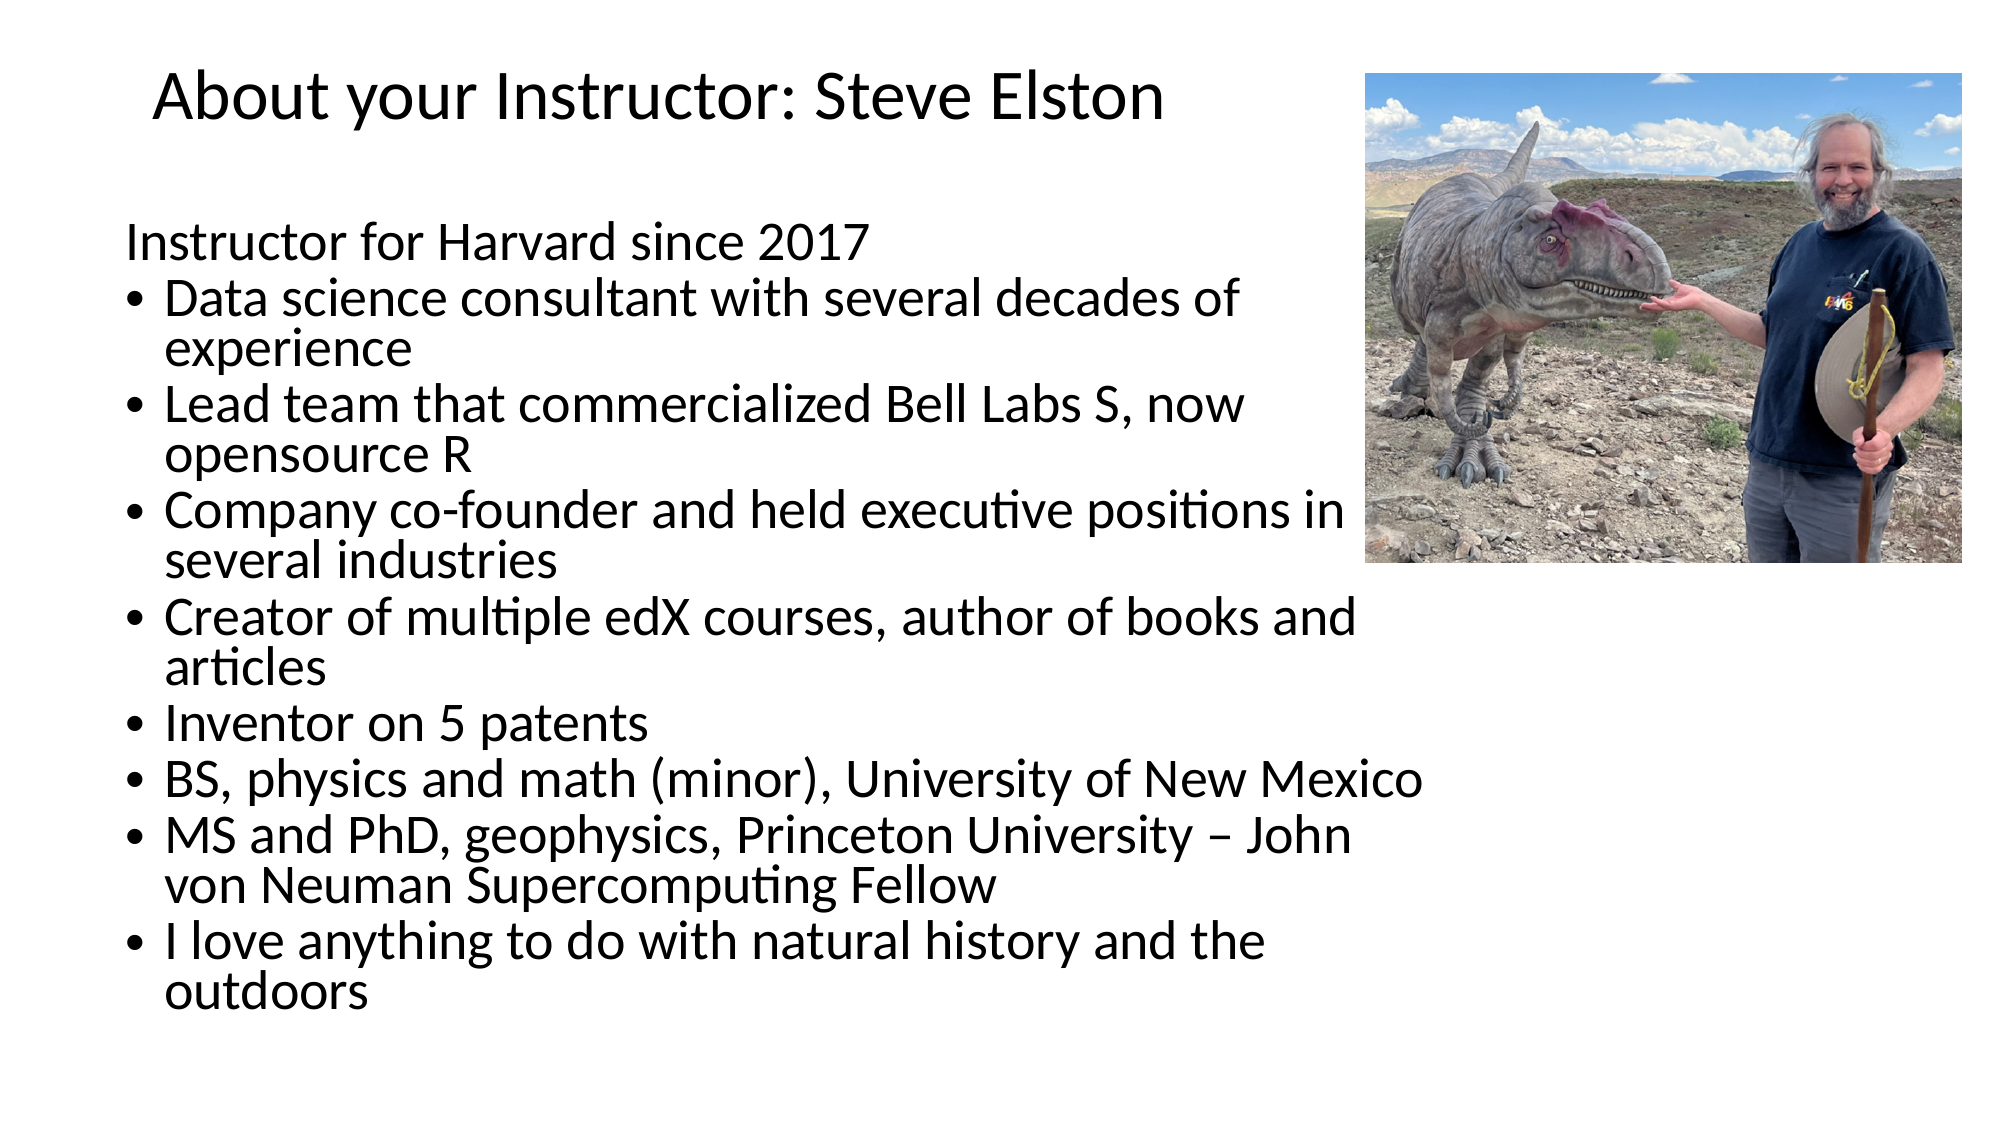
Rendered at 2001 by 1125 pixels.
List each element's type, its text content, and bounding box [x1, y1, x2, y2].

title About your Instructor: Steve Elston [137, 59, 1863, 140]
picture [1365, 73, 1962, 563]
list Instructor for Harvard since 2017 Data science consultant with several decades of experience Lead team that commercialized Bell Labs S, now opensource R Company co-founder and held executive positions in several industries Creator of multiple edX courses, author of books and articles Inventor on 5 patents BS, physics and math (minor), University of New Mexico MS and PhD, geophysics, Princeton University – John von Neuman Supercomputing Fellow I love anything to do with natural history and the outdoors [110, 212, 1451, 1092]
